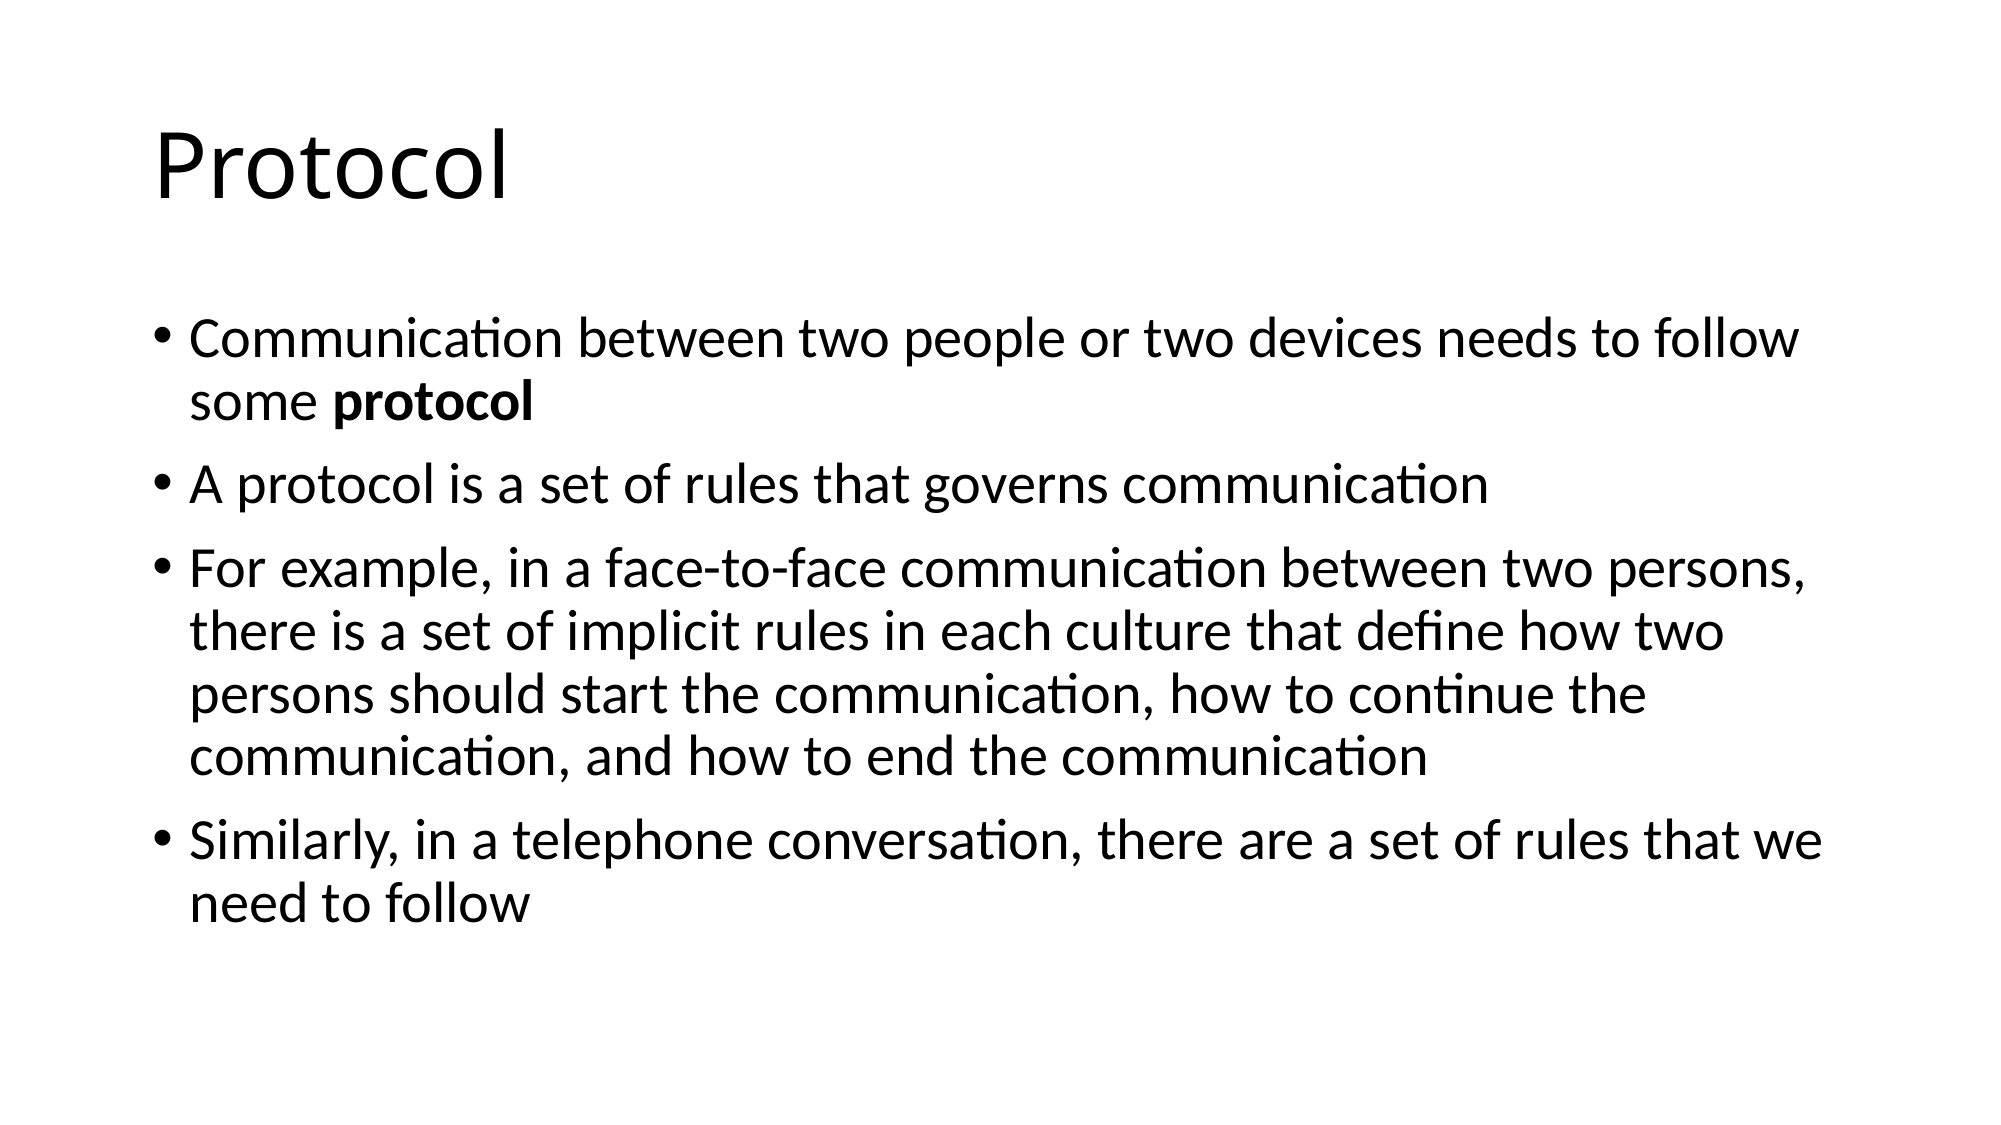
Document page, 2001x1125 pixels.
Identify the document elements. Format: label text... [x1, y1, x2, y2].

list Communication between two people or two devices needs to follow some protocol A protocol is a set of rules that governs communication For example, in a face-to-face communication between two persons, there is a set of implicit rules in each culture that define how two persons should start the communication, how to continue the communication, and how to end the communication Similarly, in a telephone conversation, there are a set of rules that we need to follow [137, 299, 1863, 1014]
title Protocol [137, 59, 1863, 278]
